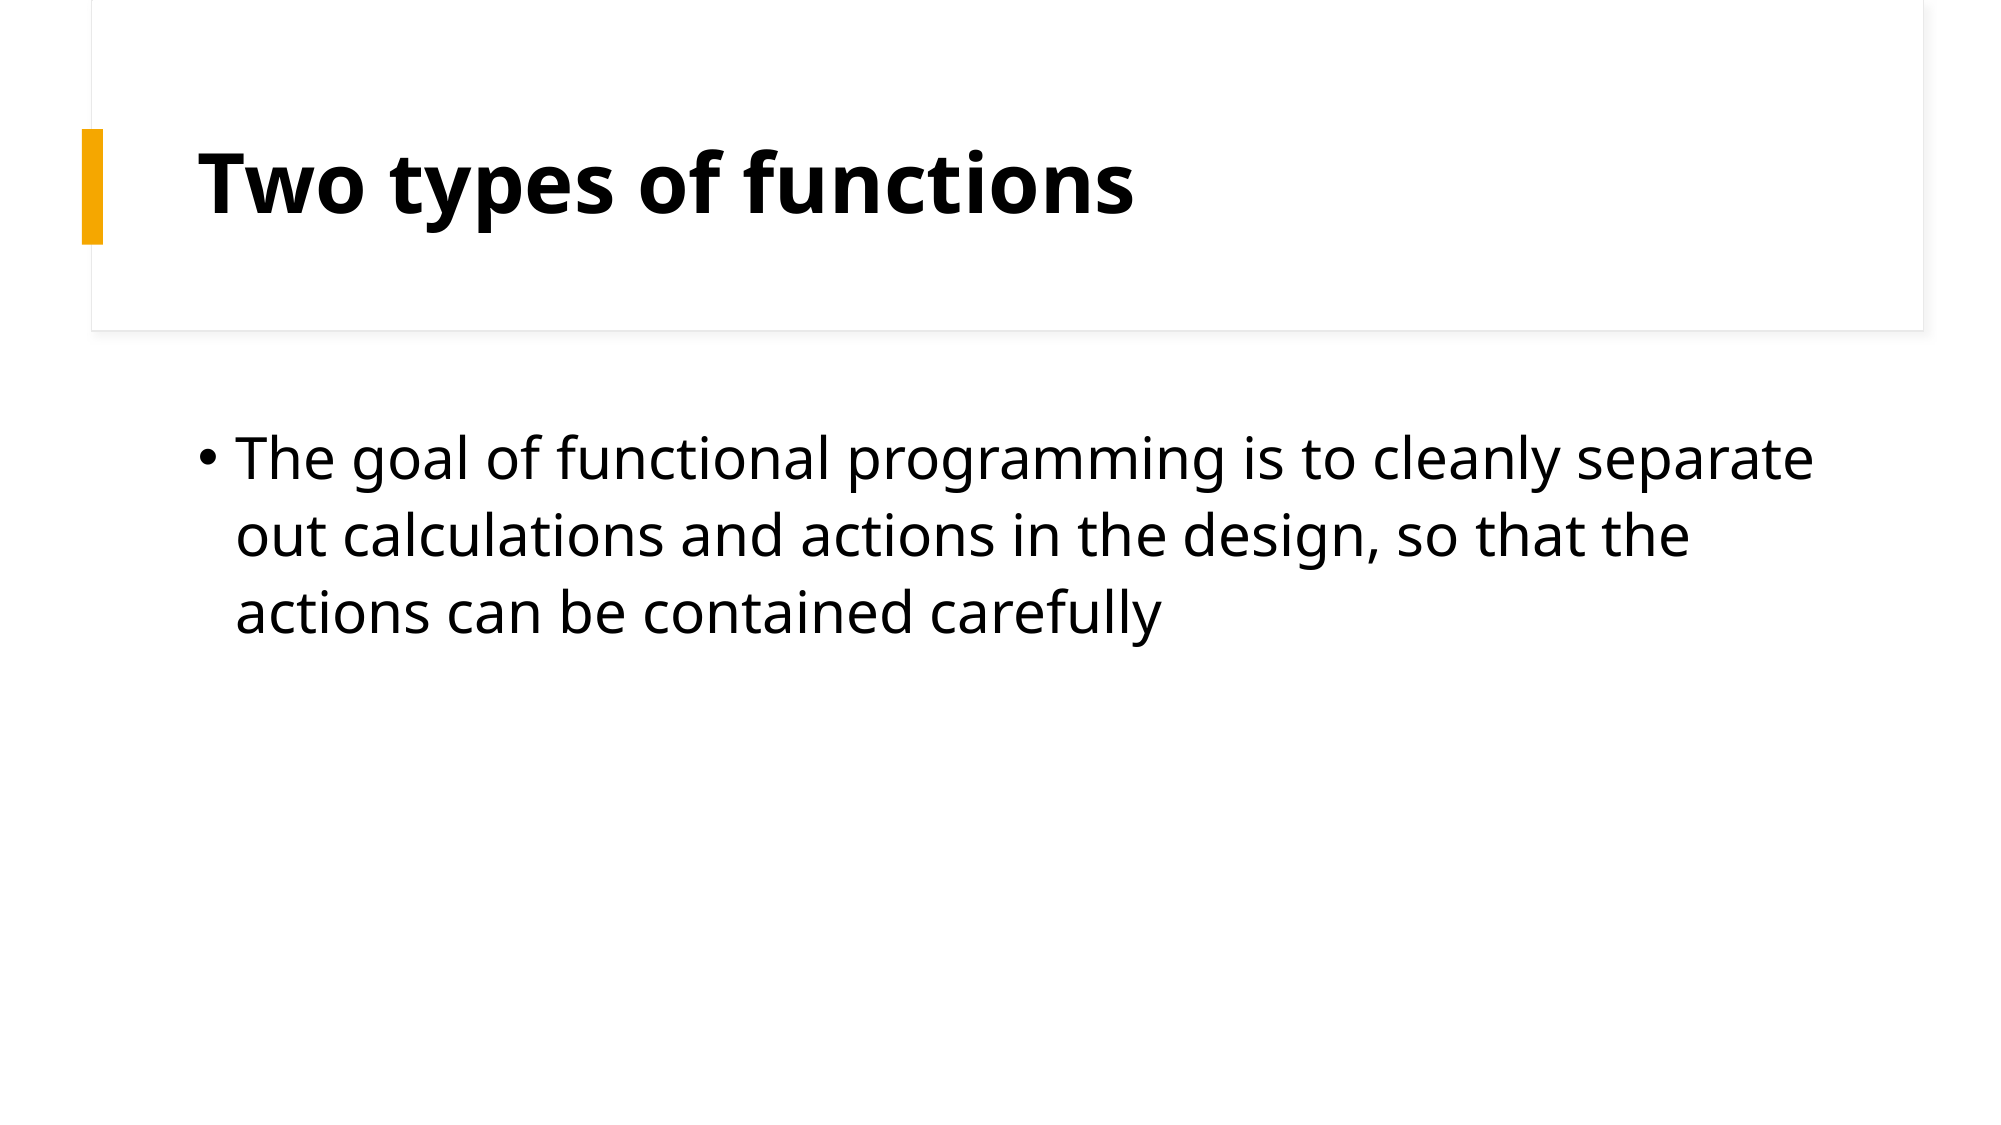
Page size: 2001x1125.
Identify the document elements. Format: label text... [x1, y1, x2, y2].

list The goal of functional programming is to cleanly separate out calculations and actions in the design, so that the actions can be contained carefully [183, 406, 1851, 1013]
title Two types of functions [183, 90, 1851, 284]
